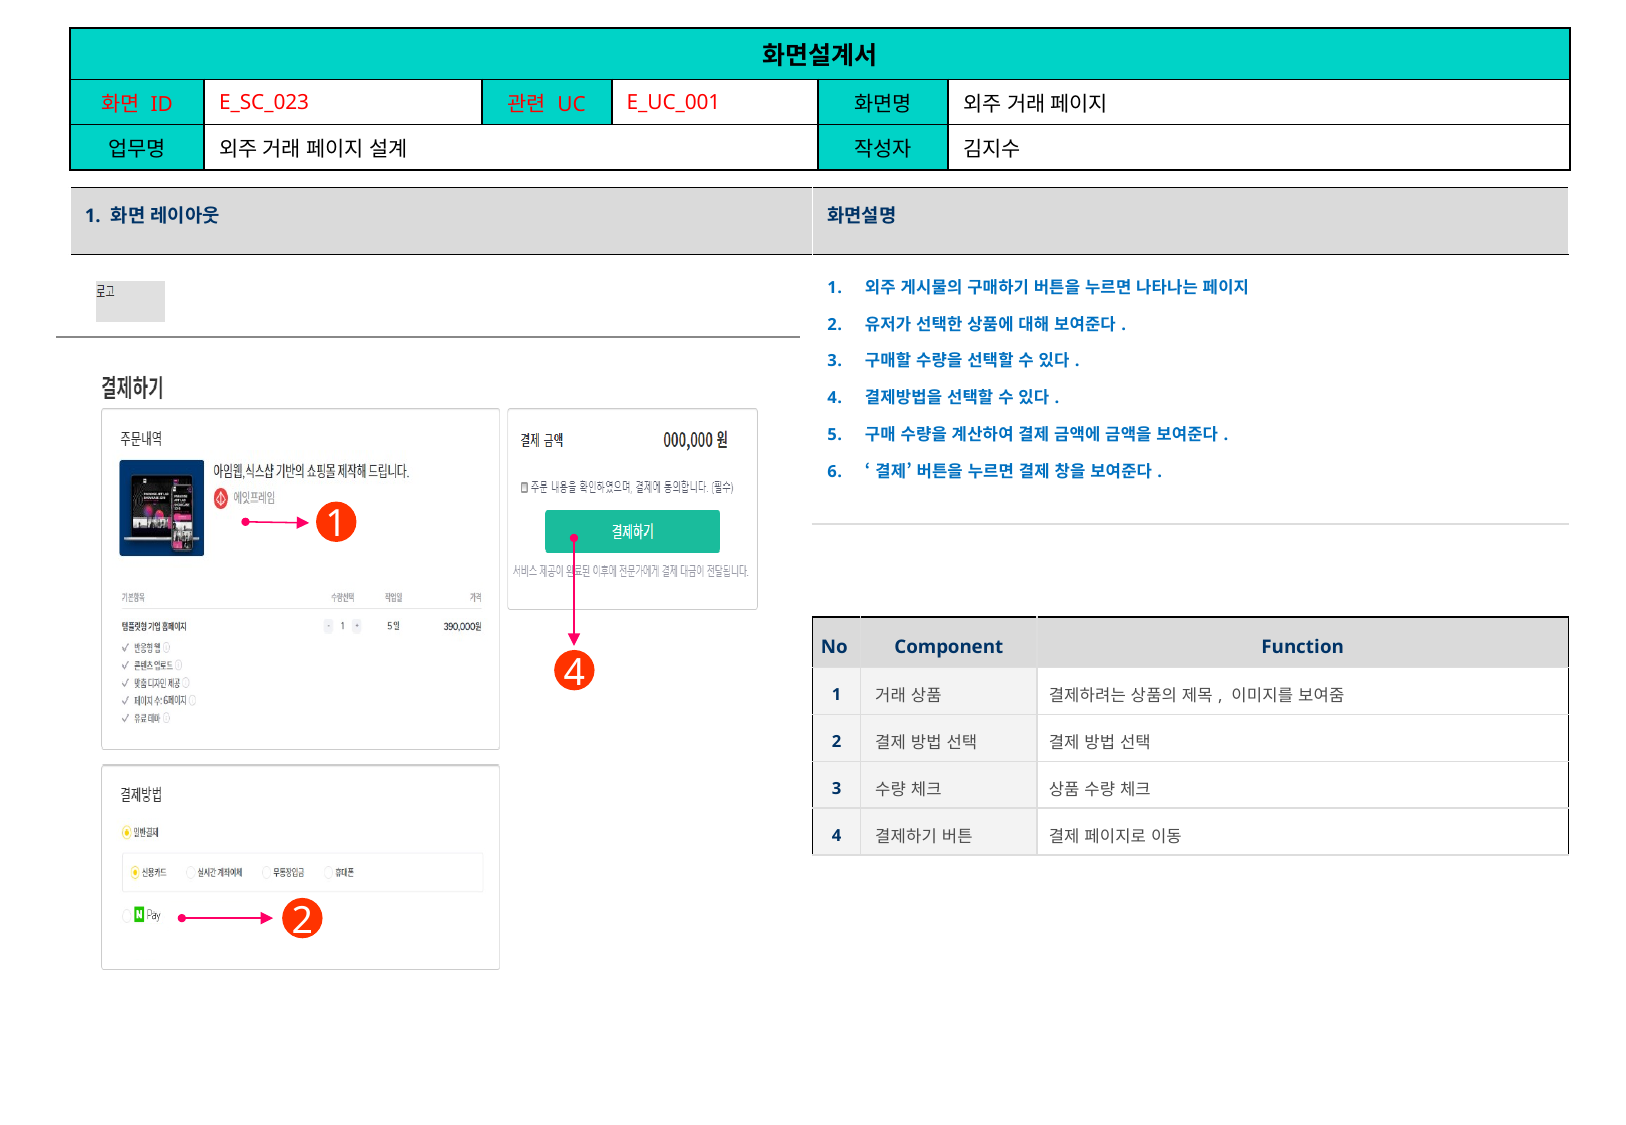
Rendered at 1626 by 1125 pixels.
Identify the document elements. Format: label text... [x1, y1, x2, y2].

table_cell 상품 수량 체크 [1038, 762, 1568, 807]
table_cell 수량 체크 [861, 762, 1036, 807]
table_cell 화면 ID [71, 80, 203, 124]
table_cell 화면명 [819, 80, 947, 124]
table_cell 외주 게시물의 구매하기 버튼을 누르면 나타나는 페이지 유저가 선택한 상품에 대해 보여준다. 구매할 수량을 선택할 수 있다. 결제방법을 선택할 수 있다. 구매 수량을 계산하여 결제 금액에 금액을 보여준다. ‘결제’ 버튼을 누르면 결제 창을 보여준다. [813, 255, 1568, 523]
picture [56, 272, 800, 1028]
table_cell 결제 페이지로 이동 [1038, 809, 1568, 854]
table_header Component [861, 618, 1036, 667]
table_cell 결제하려는 상품의 제목, 이미지를 보여줌 [1038, 668, 1568, 714]
table_cell 1 [813, 668, 860, 714]
table_header 화면설명 [813, 188, 1568, 254]
table_cell E_UC_001 [613, 80, 817, 124]
table_cell E_SC_023 [205, 80, 481, 124]
table_header Function [1038, 618, 1568, 667]
table_cell 관련 UC [483, 80, 611, 124]
table_cell 3 [813, 762, 860, 807]
table_cell 작성자 [819, 125, 947, 169]
table_header No [813, 618, 860, 667]
table_cell 2 [813, 715, 860, 761]
table_cell 거래 상품 [861, 668, 1036, 714]
table_cell 결제 방법 선택 [1038, 715, 1568, 761]
table_cell 외주 거래 페이지 설계 [205, 125, 817, 169]
table_header 화면설계서 [71, 29, 1569, 79]
table_cell 4 [813, 809, 860, 854]
table_cell 결제 방법 선택 [861, 715, 1036, 761]
table_cell 결제하기 버튼 [861, 809, 1036, 854]
table_cell 외주 거래 페이지 [949, 80, 1569, 124]
table_cell 업무명 [71, 125, 203, 169]
table_cell 김지수 [949, 125, 1569, 169]
table_header 1. 화면 레이아웃 [71, 188, 812, 254]
